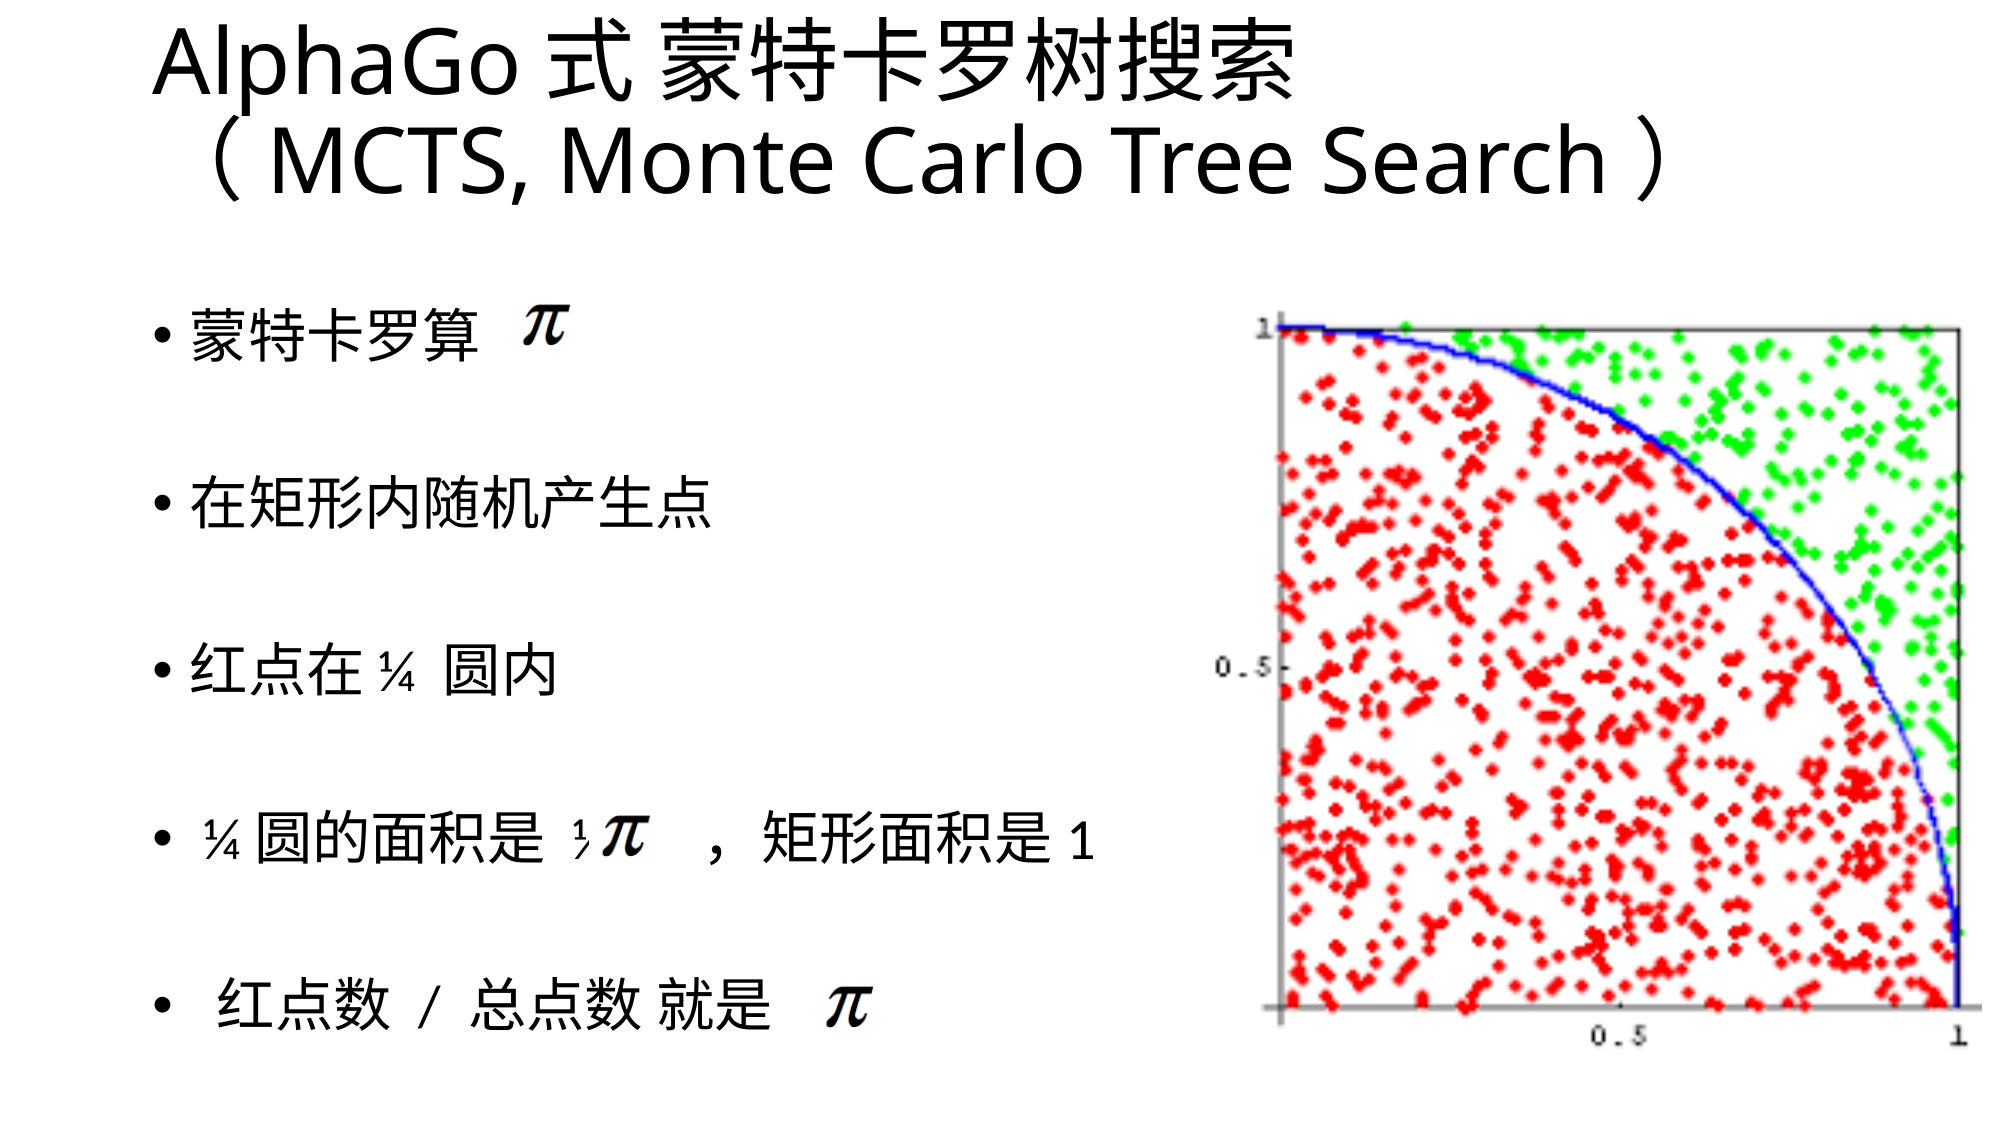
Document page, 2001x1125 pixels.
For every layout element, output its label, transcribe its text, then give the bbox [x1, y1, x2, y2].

picture [813, 963, 893, 1049]
picture [589, 792, 670, 878]
picture [1214, 299, 1982, 1067]
list 蒙特卡罗算 在矩形内随机产生点 红点在¼ 圆内 ¼圆的面积是 ¼ ，矩形面积是1 红点数 / 总点数 就是 ¼ [137, 299, 1863, 1125]
title AlphaGo式 蒙特卡罗树搜索 （MCTS, Monte Carlo Tree Search） [137, 5, 1863, 223]
picture [510, 281, 590, 367]
